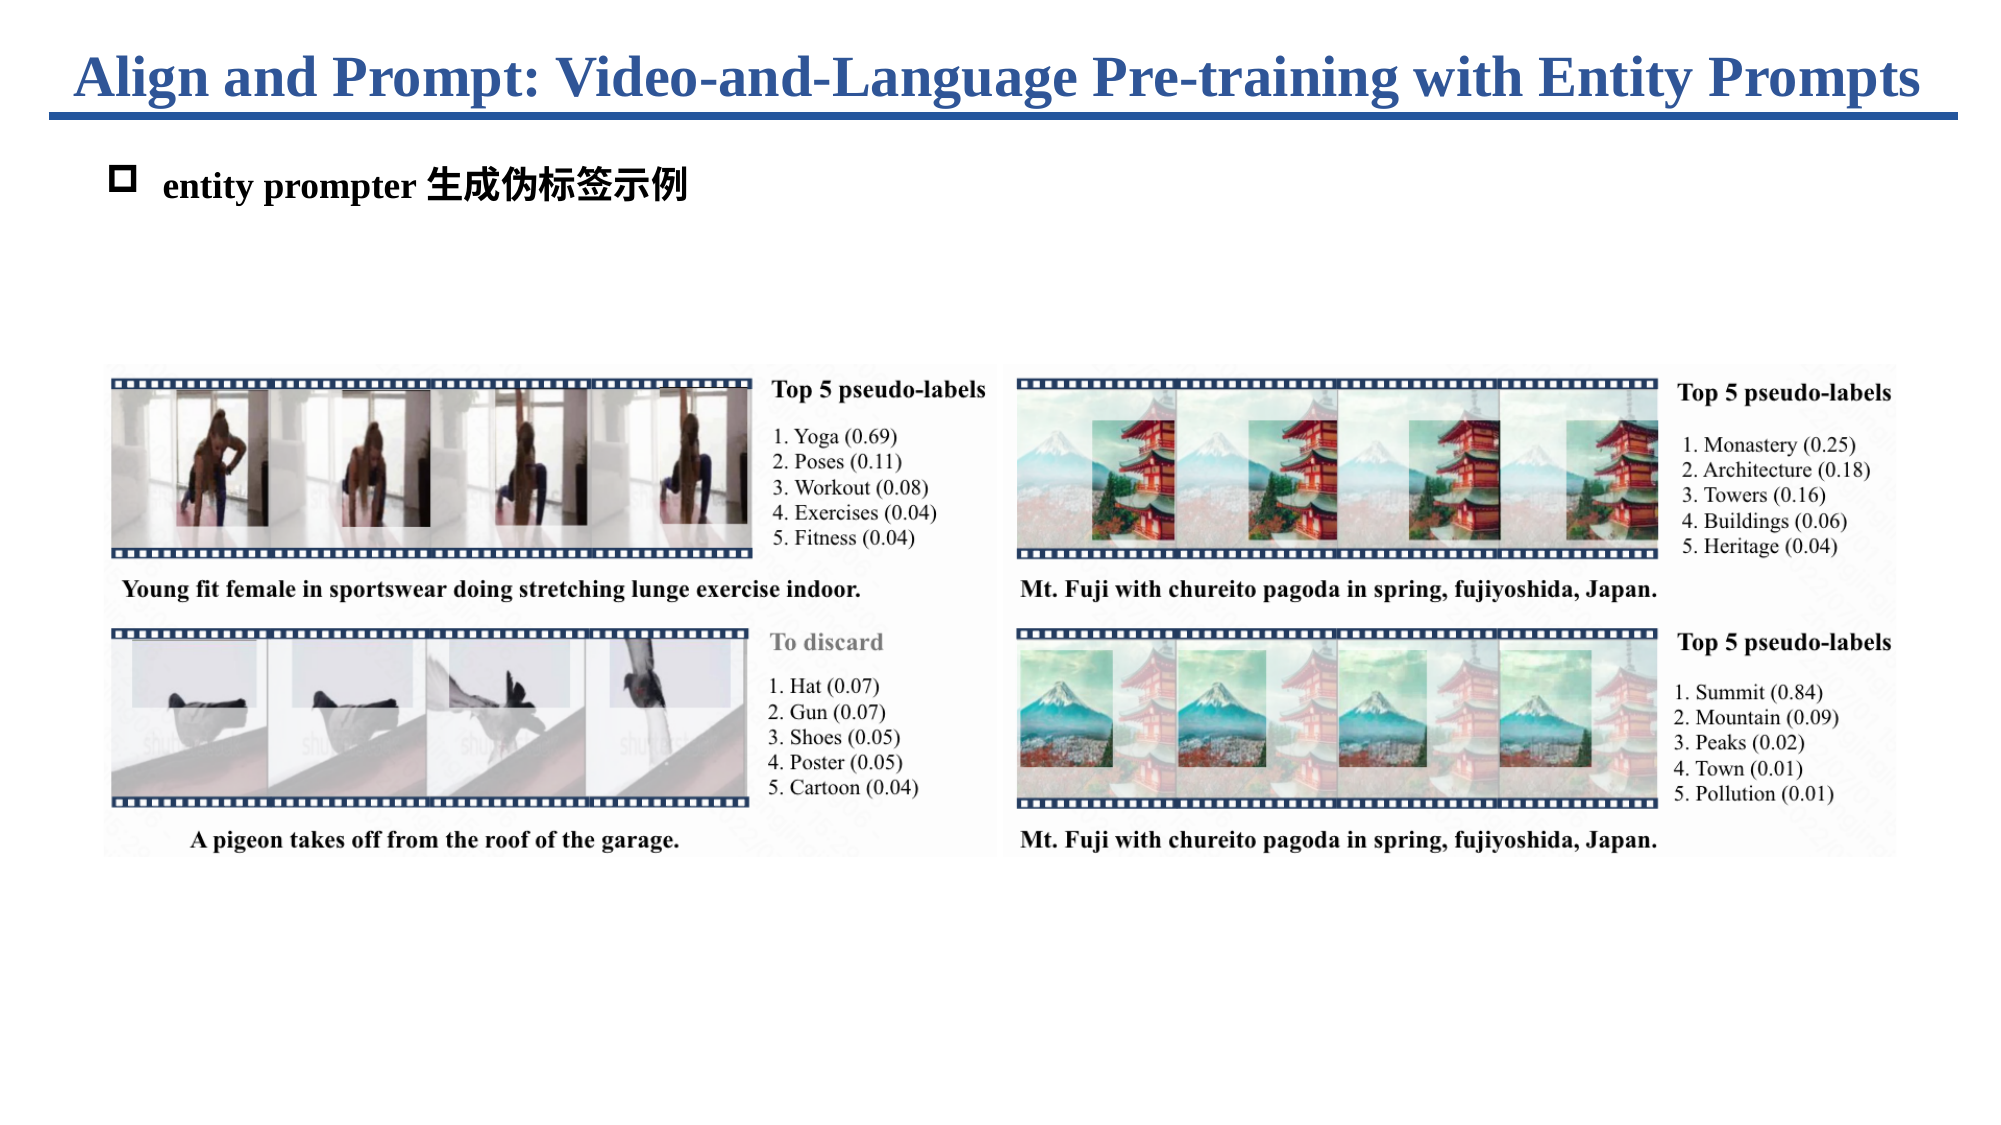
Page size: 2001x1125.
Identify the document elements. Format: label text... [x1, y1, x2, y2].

text_box Align and Prompt: Video-and-Language Pre-training with Entity Prompts [58, 30, 1938, 115]
text_box entity prompter生成伪标签示例 [91, 131, 1856, 214]
picture [103, 364, 997, 857]
picture [1003, 364, 1897, 857]
